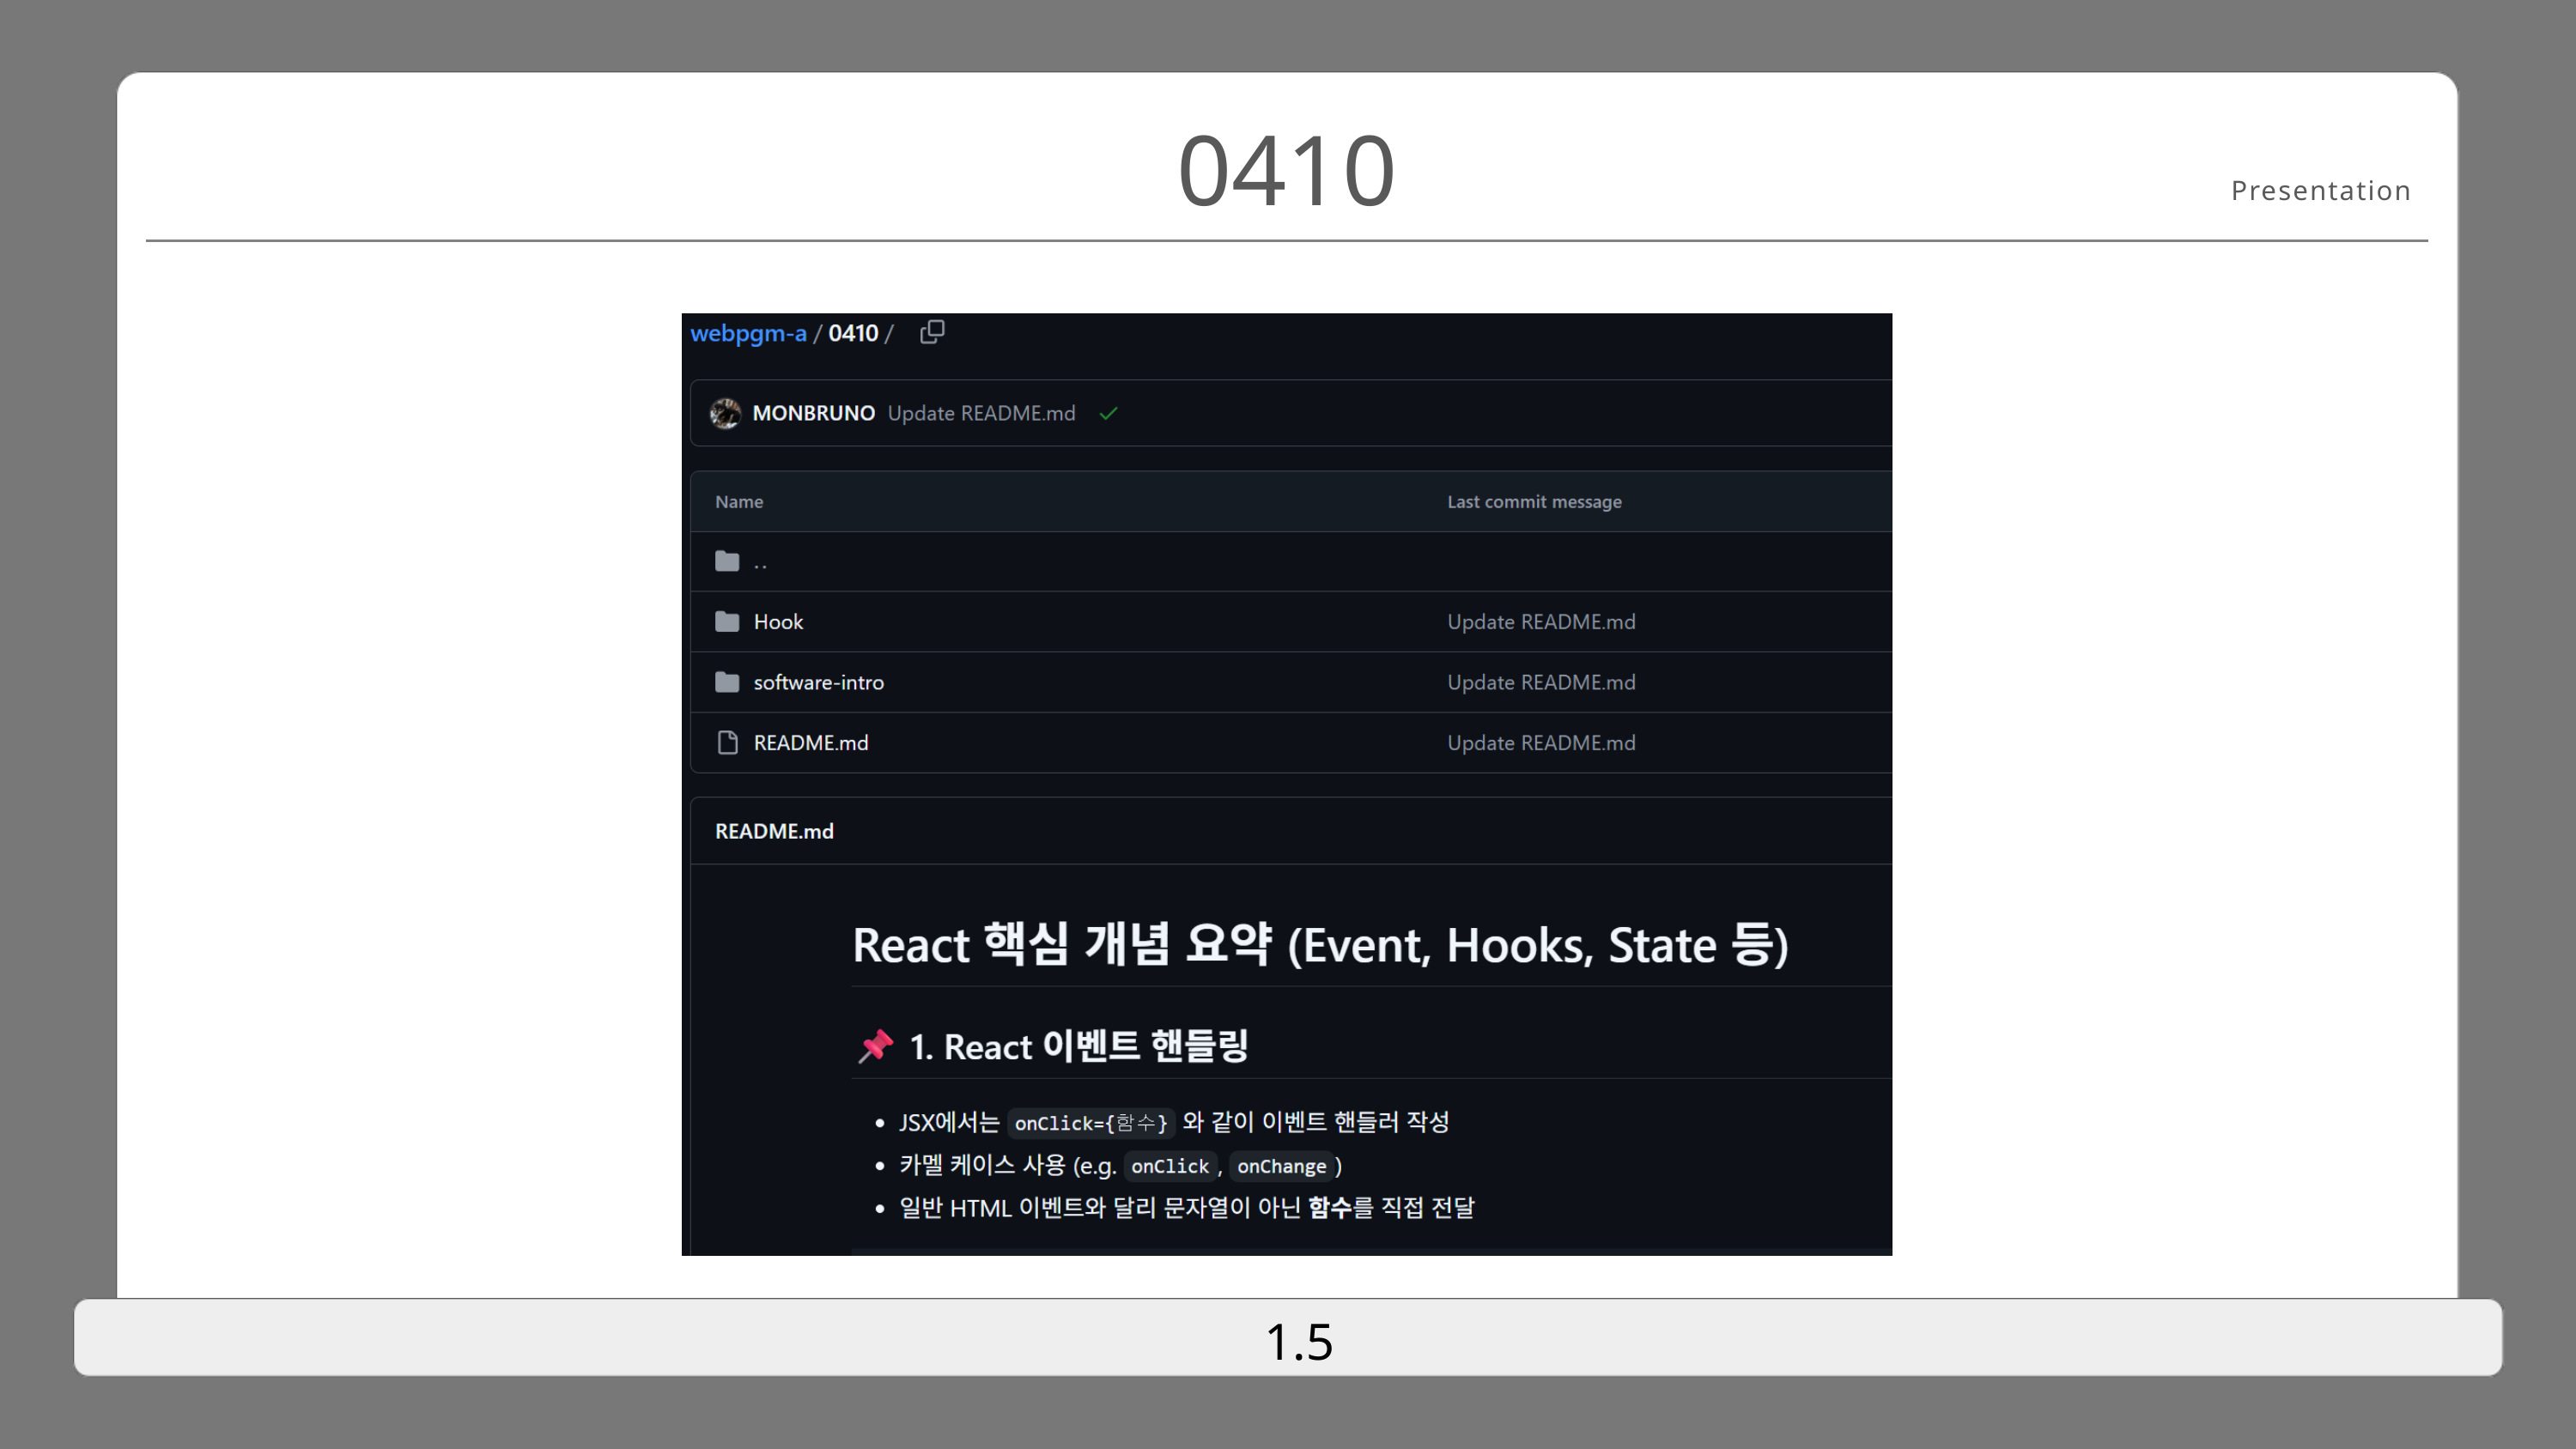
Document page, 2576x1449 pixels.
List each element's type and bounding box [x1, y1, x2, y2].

picture [73, 71, 2505, 1378]
